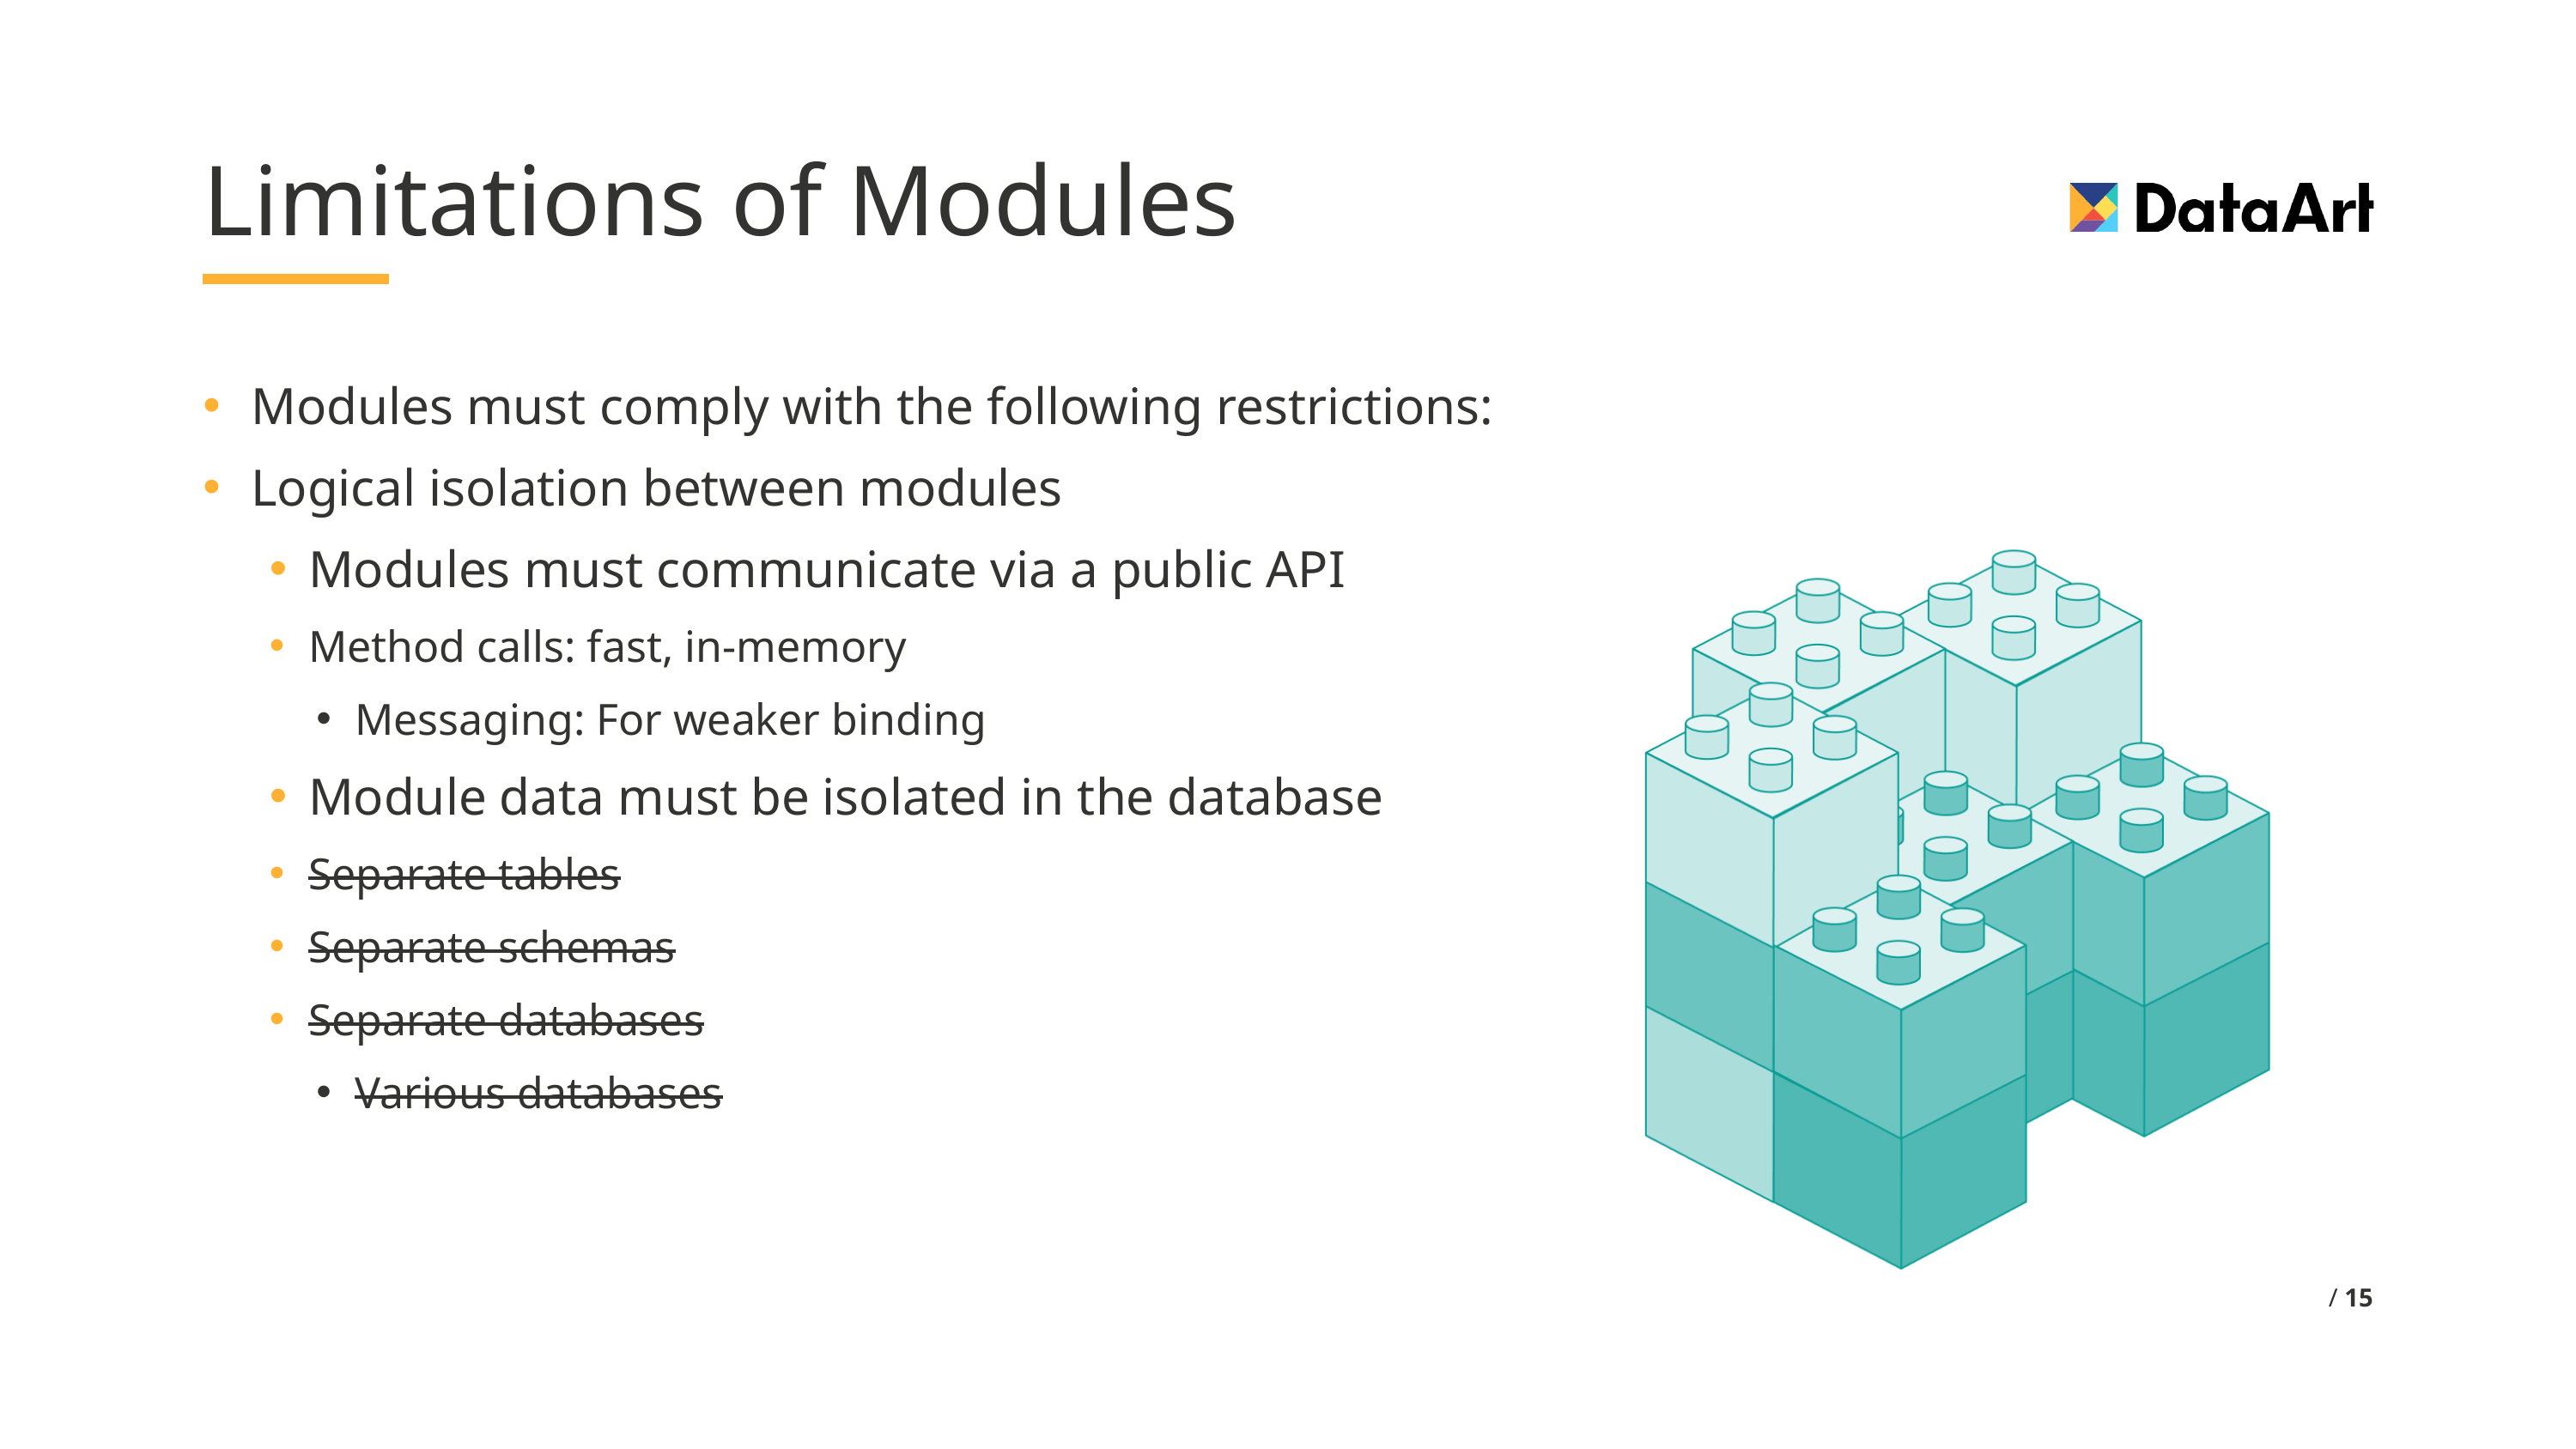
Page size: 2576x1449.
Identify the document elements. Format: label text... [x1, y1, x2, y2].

slide_number / 15 [2185, 1282, 2373, 1354]
title Limitations of Modules [203, 152, 1882, 279]
picture [1597, 532, 2327, 1297]
list Modules must comply with the following restrictions: Logical isolation between modules Modules must communicate via a public API Method calls: fast, in-memory Messaging: For weaker binding Module data must be isolated in the database Separate tables Separate schemas Separate databases Various databases [203, 374, 2373, 1258]
